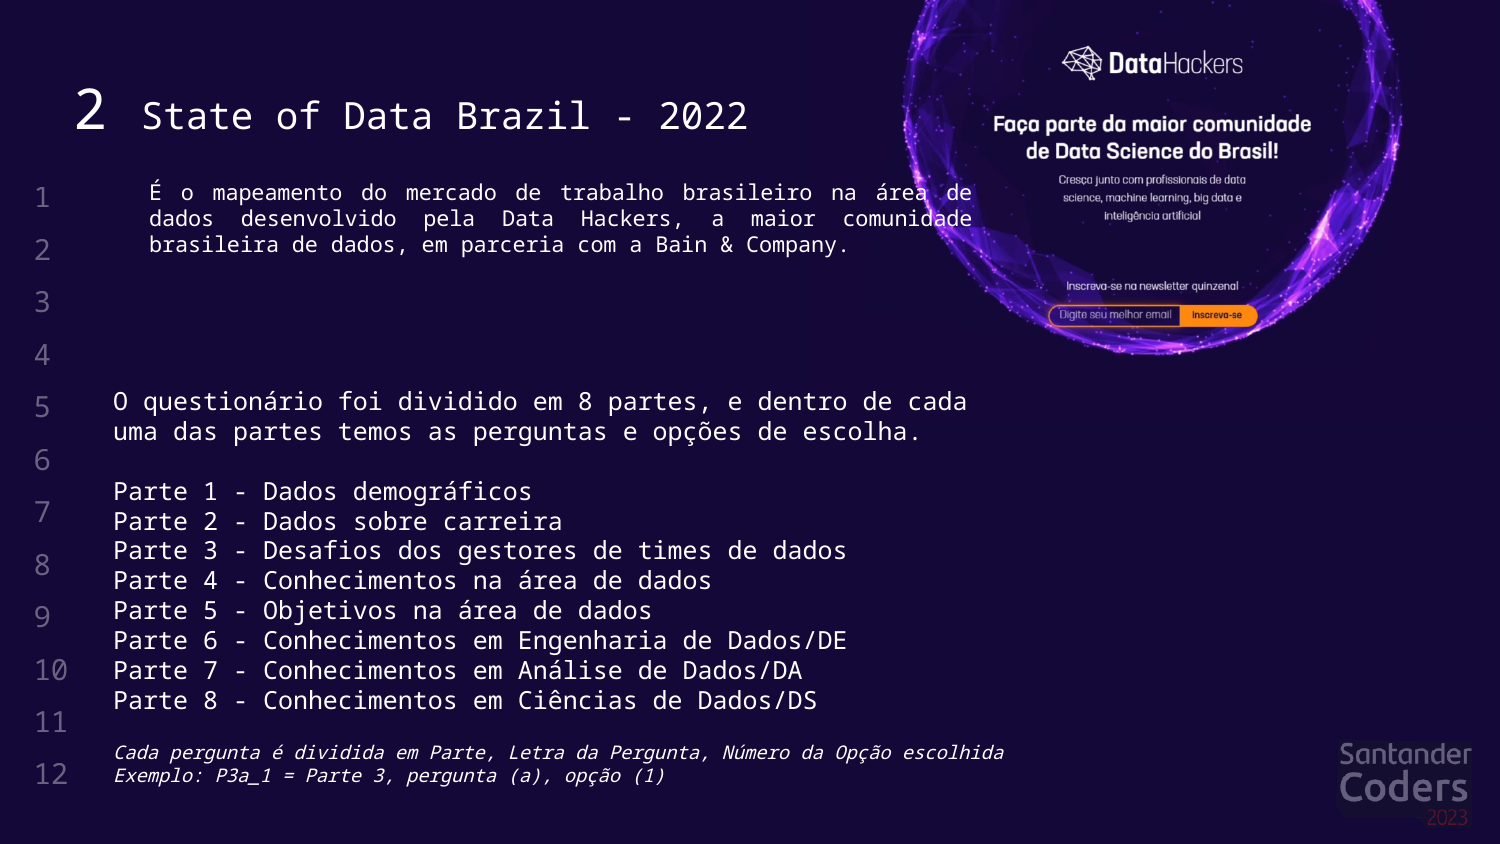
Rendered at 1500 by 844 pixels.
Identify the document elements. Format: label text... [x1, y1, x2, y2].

text_box O questionário foi dividido em 8 partes, e dentro de cada uma das partes temos as perguntas e opções de escolha. Parte 1 - Dados demográficos Parte 2 - Dados sobre carreira Parte 3 - Desafios dos gestores de times de dados Parte 4 - Conhecimentos na área de dados Parte 5 - Objetivos na área de dados Parte 6 - Conhecimentos em Engenharia de Dados/DE Parte 7 - Conhecimentos em Análise de Dados/DA Parte 8 - Conhecimentos em Ciências de Dados/DS Cada pergunta é dividida em Parte, Letra da Pergunta, Número da Opção escolhida Exemplo: P3a_1 = Parte 3, pergunta (a), opção (1) [99, 377, 1020, 794]
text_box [807, 0, 1494, 423]
text_box É o mapeamento do mercado de trabalho brasileiro na área de dados desenvolvido pela Data Hackers, a maior comunidade brasileira de dados, em parceria com a Bain & Company. [134, 170, 802, 265]
text_box 2 State of Data Brazil - 2022 [58, 66, 802, 149]
picture [1298, 713, 1500, 844]
text_box 1 2 3 4 5 6 7 8 9 10 11 12 [18, 153, 99, 798]
